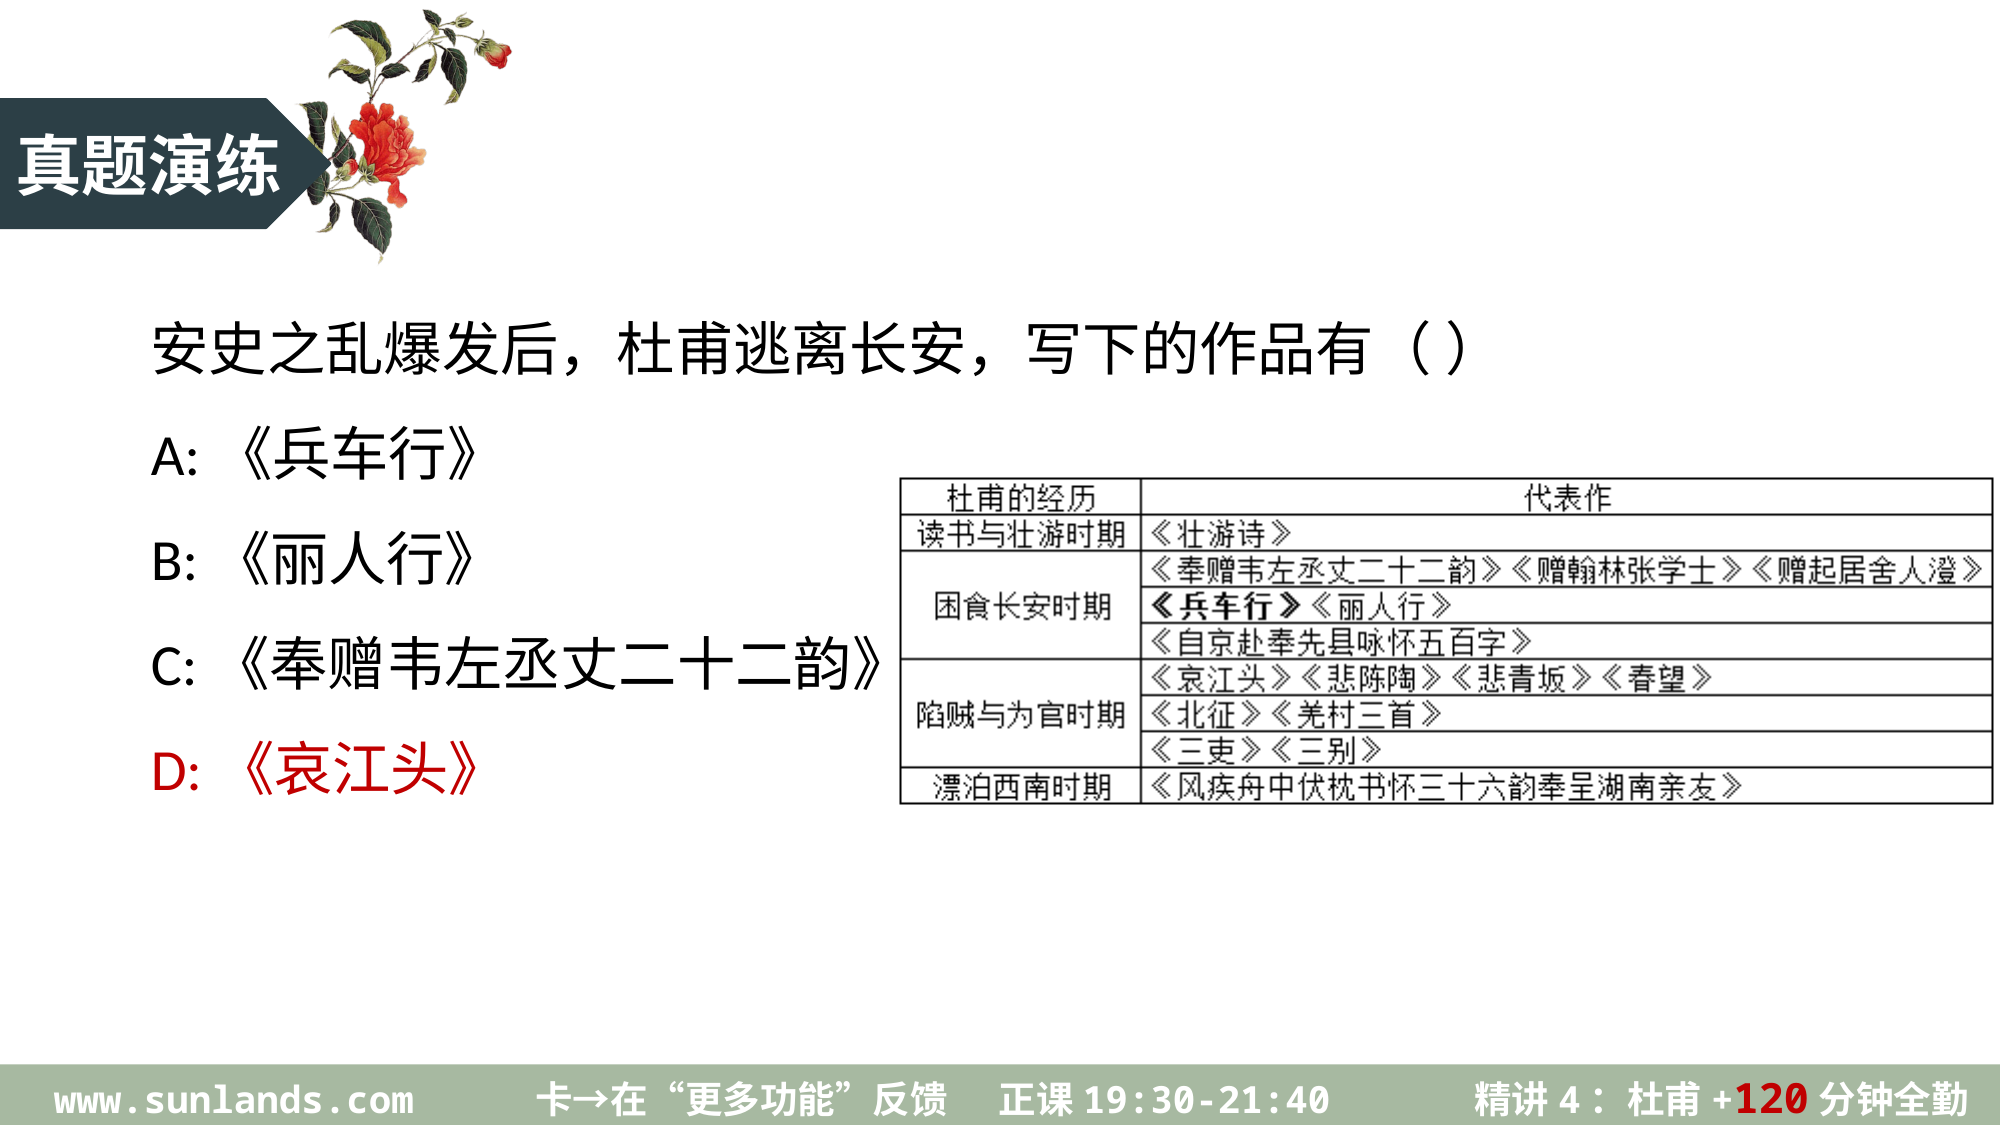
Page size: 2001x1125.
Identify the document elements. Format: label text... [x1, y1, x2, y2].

picture [209, 0, 571, 289]
picture [893, 472, 2000, 816]
text_box 安史之乱爆发后，杜甫逃离长安，写下的作品有（ ） A:《兵车行》 B:《丽人行》 C:《奉赠韦左丞丈二十二韵》 D:《哀江头》 [136, 269, 2000, 810]
text_box 真题演练 [0, 98, 260, 230]
